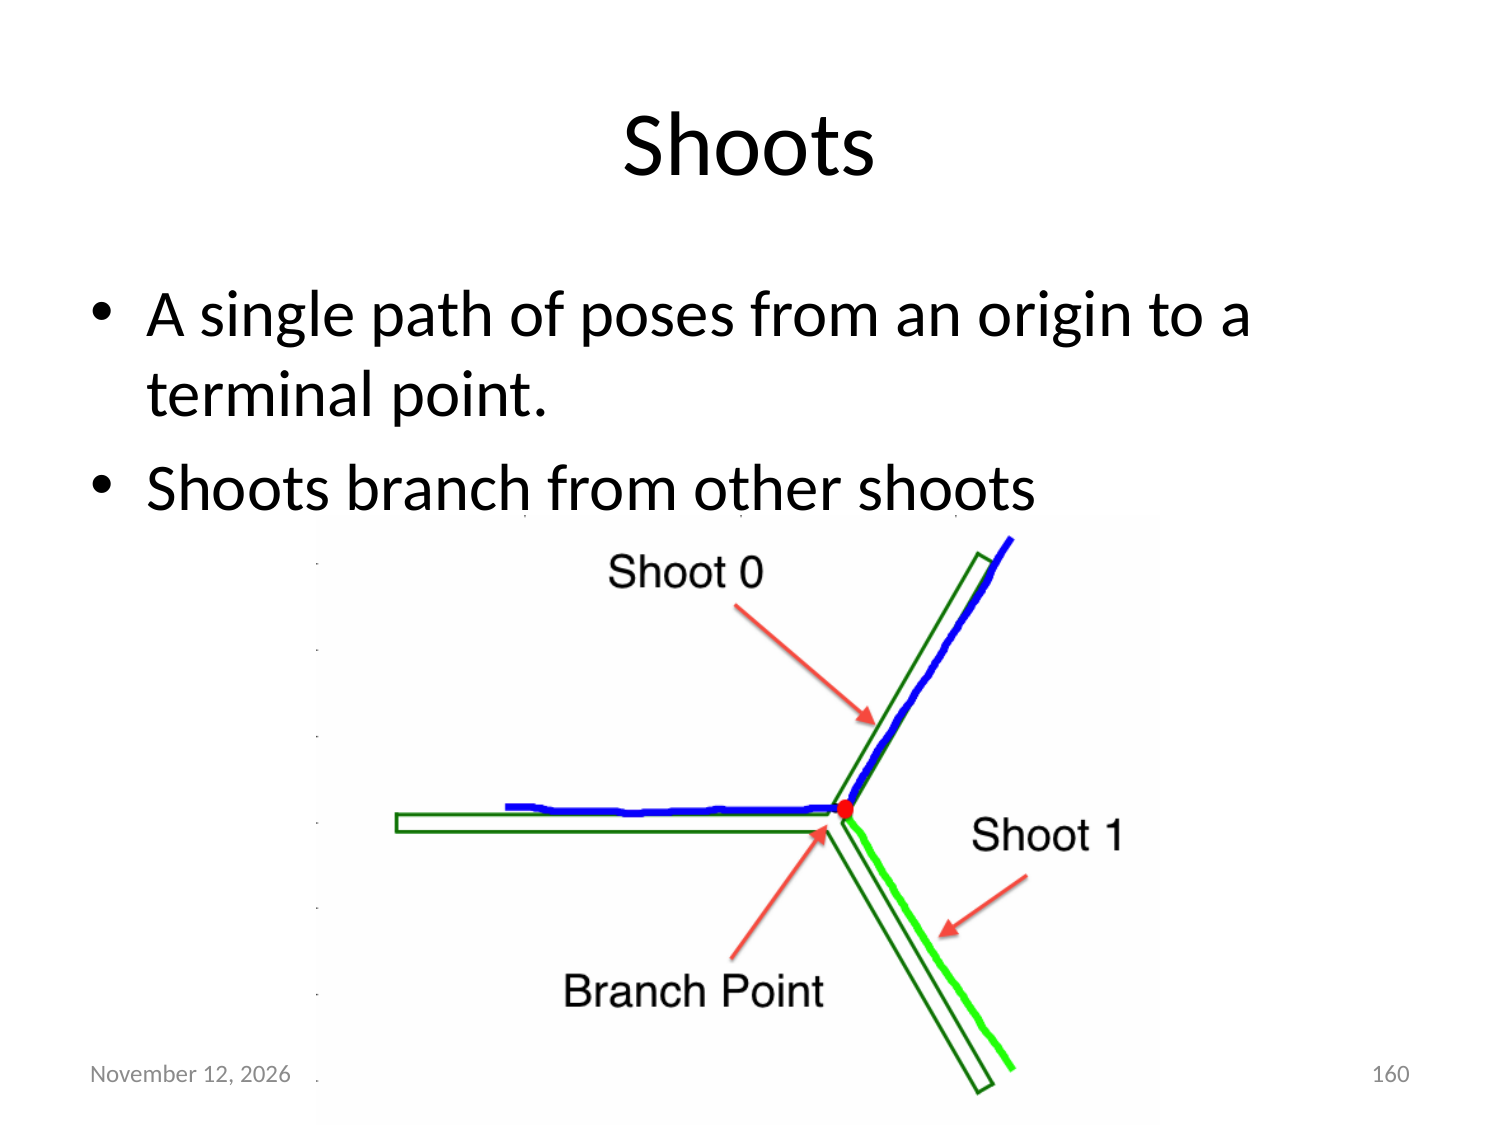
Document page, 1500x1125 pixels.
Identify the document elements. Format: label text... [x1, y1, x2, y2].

title Shoots [75, 45, 1425, 233]
list A single path of poses from an origin to a terminal point. Shoots branch from other shoots [75, 262, 1425, 1005]
picture [316, 515, 1160, 1125]
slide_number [75, 1042, 310, 1103]
slide_number 160 [1164, 1042, 1425, 1103]
